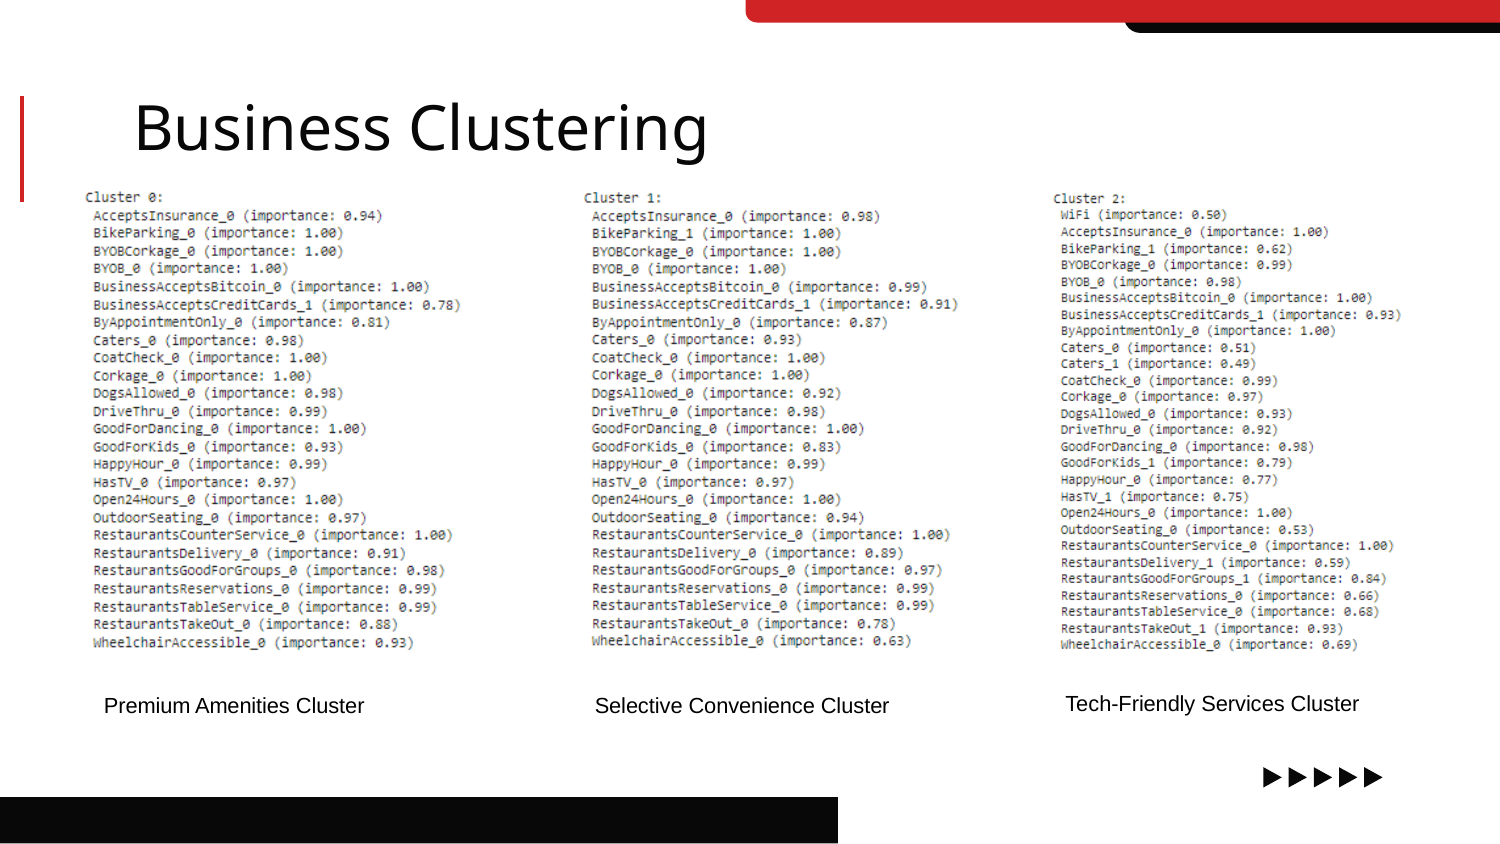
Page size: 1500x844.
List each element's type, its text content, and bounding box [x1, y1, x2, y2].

title Business Clustering [118, 72, 1382, 167]
text_box Premium Amenities Cluster [88, 676, 420, 726]
text_box Tech-Friendly Services Cluster [1050, 676, 1484, 730]
text_box Selective Convenience Cluster [579, 676, 948, 724]
picture [78, 189, 497, 655]
picture [579, 191, 997, 653]
picture [1050, 191, 1431, 666]
